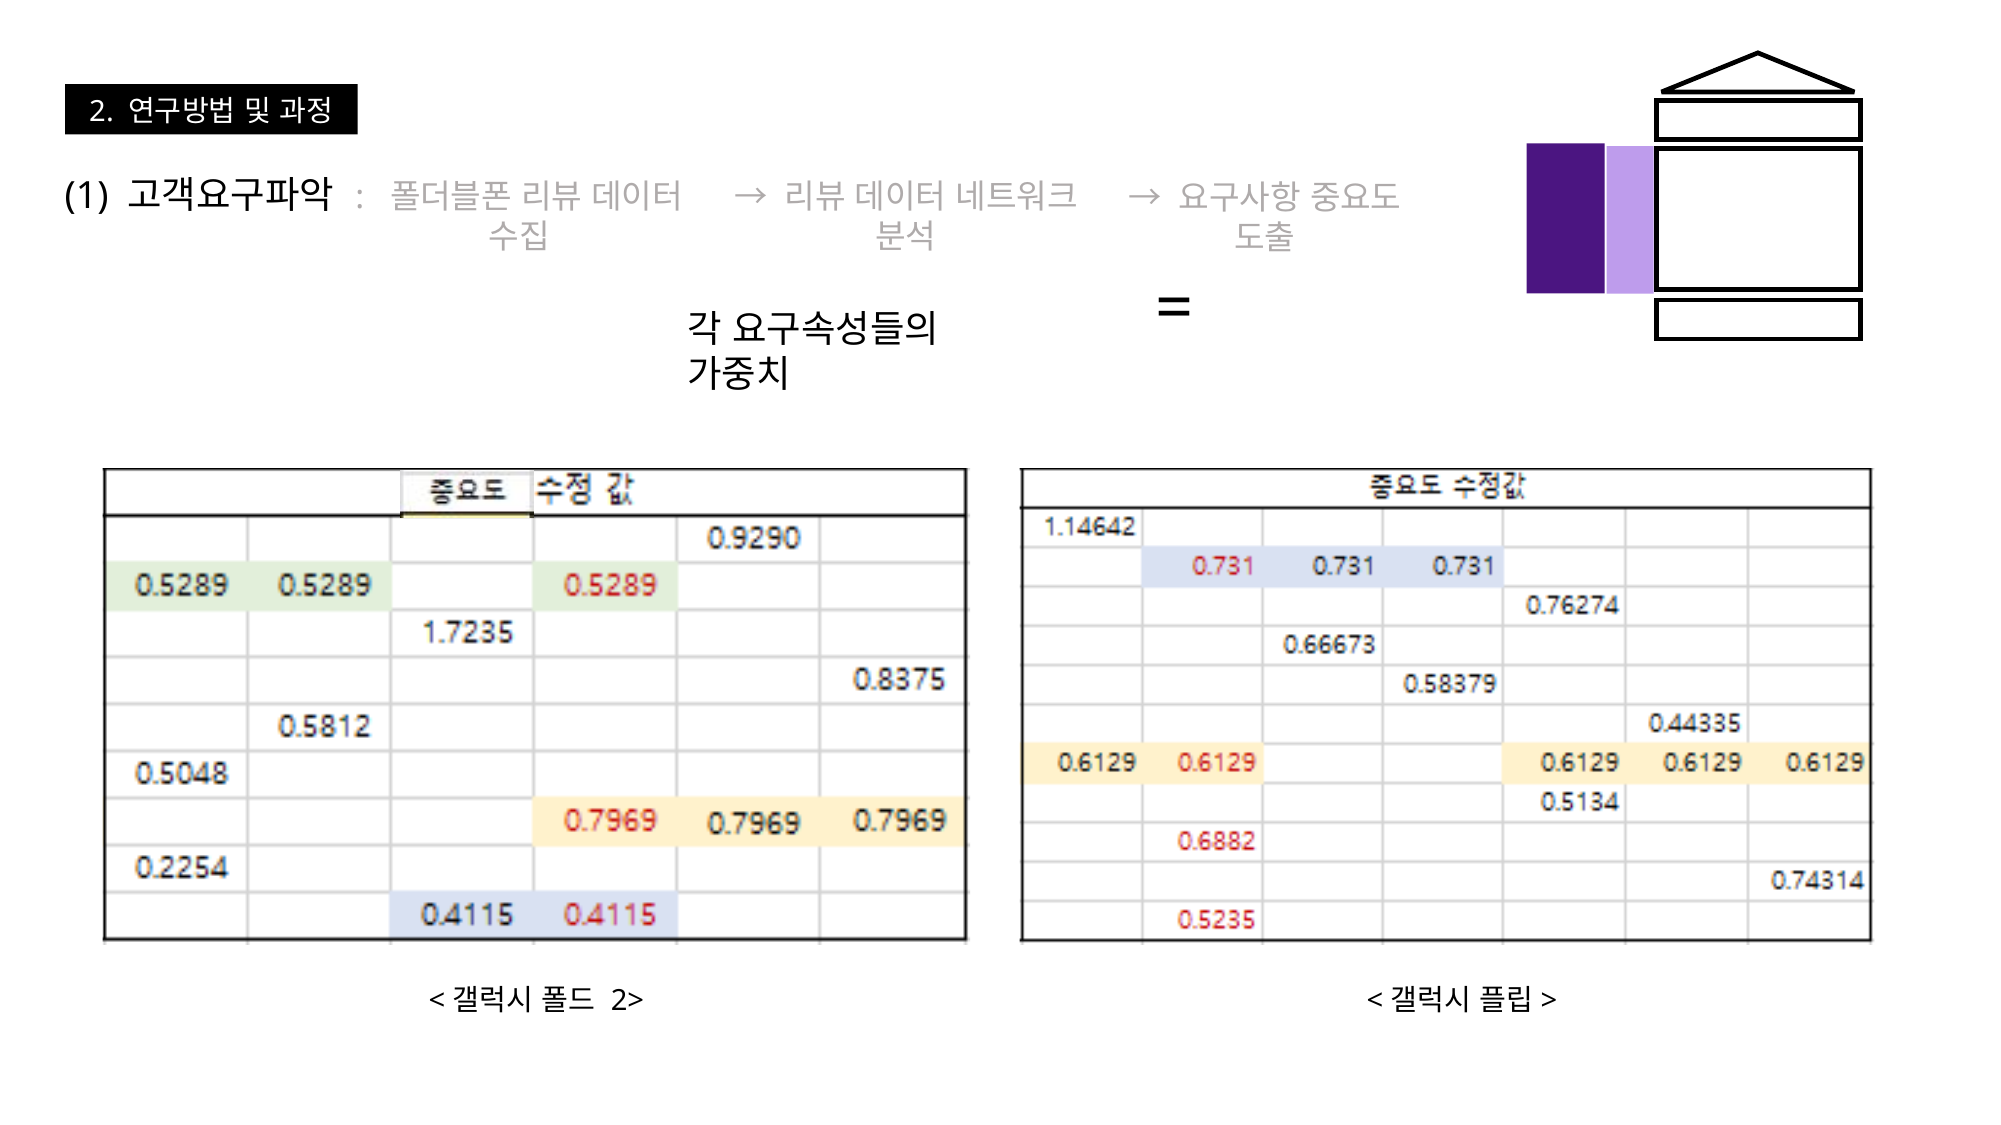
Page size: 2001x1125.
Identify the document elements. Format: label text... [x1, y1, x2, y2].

text_box : 폴더블폰 리뷰 데이터 수집 [318, 168, 689, 263]
text_box <갤럭시 플립> [1325, 974, 1599, 1024]
picture [102, 468, 971, 945]
text_box 각 요구속성들의 가중치 [672, 297, 1046, 402]
text_box 2. 연구방법 및 과정 [64, 83, 359, 135]
text_box → 요구사항 중요도 도출 [1087, 169, 1443, 264]
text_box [1530, 52, 1861, 340]
text_box (1) 고객요구파악 [49, 163, 350, 223]
text_box → 리뷰 데이터 네트워크 분석 [689, 168, 1123, 263]
picture [1019, 468, 1875, 945]
text_box [1526, 142, 1530, 294]
text_box <갤럭시 폴드 2> [400, 974, 673, 1024]
